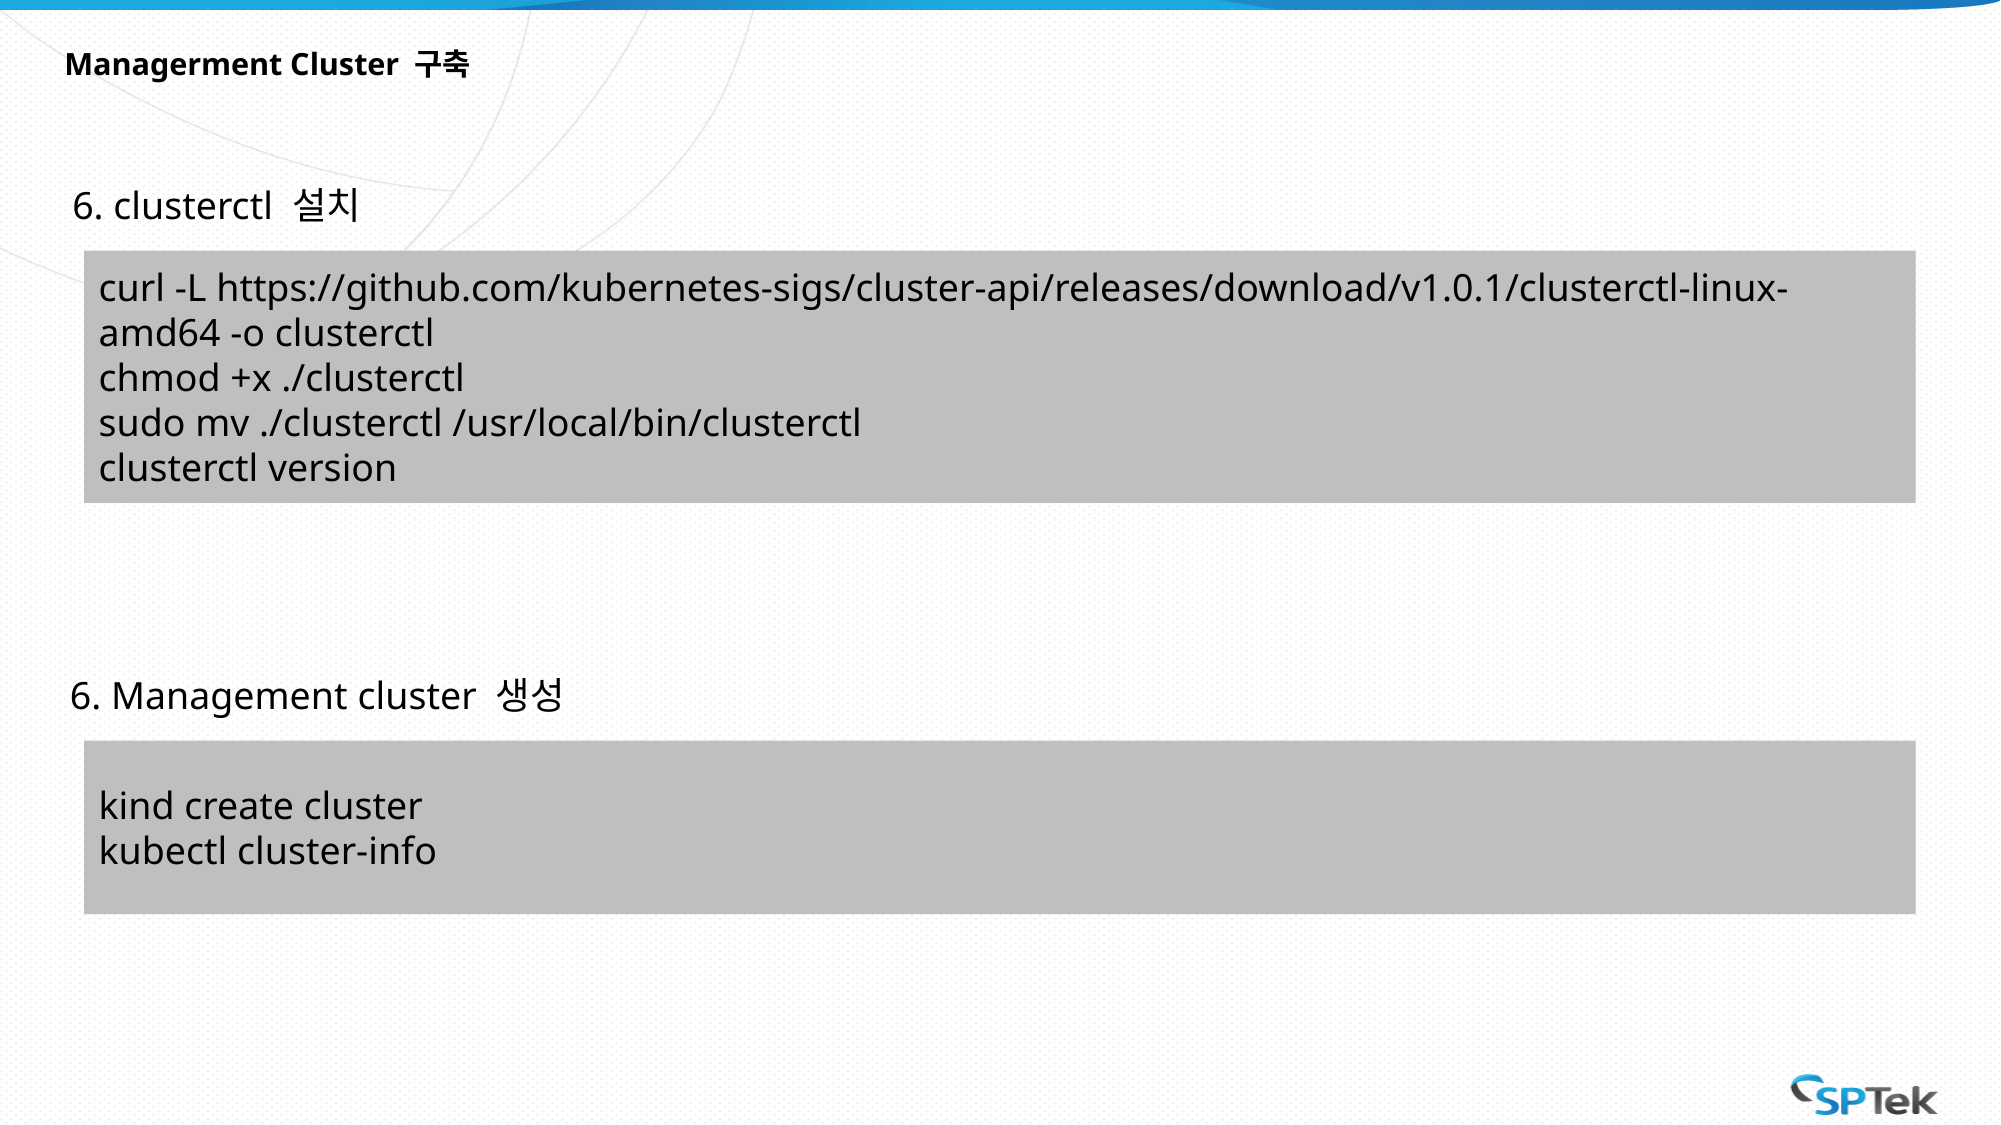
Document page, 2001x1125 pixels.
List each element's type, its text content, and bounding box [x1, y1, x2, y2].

title Managerment Cluster 구축 [49, 22, 1535, 110]
text_box curl -L https://github.com/kubernetes-sigs/cluster-api/releases/download/v1.0.1/clusterctl-linux-amd64 -o clusterctl chmod +x ./clusterctl sudo mv ./clusterctl /usr/local/bin/clusterctl clusterctl version [83, 250, 1917, 504]
text_box 6. Management cluster 생성 [55, 664, 580, 725]
text_box kind create cluster kubectl cluster-info [83, 740, 1917, 915]
picture [0, 0, 2000, 1125]
text_box 6. clusterctl 설치 [57, 174, 376, 235]
